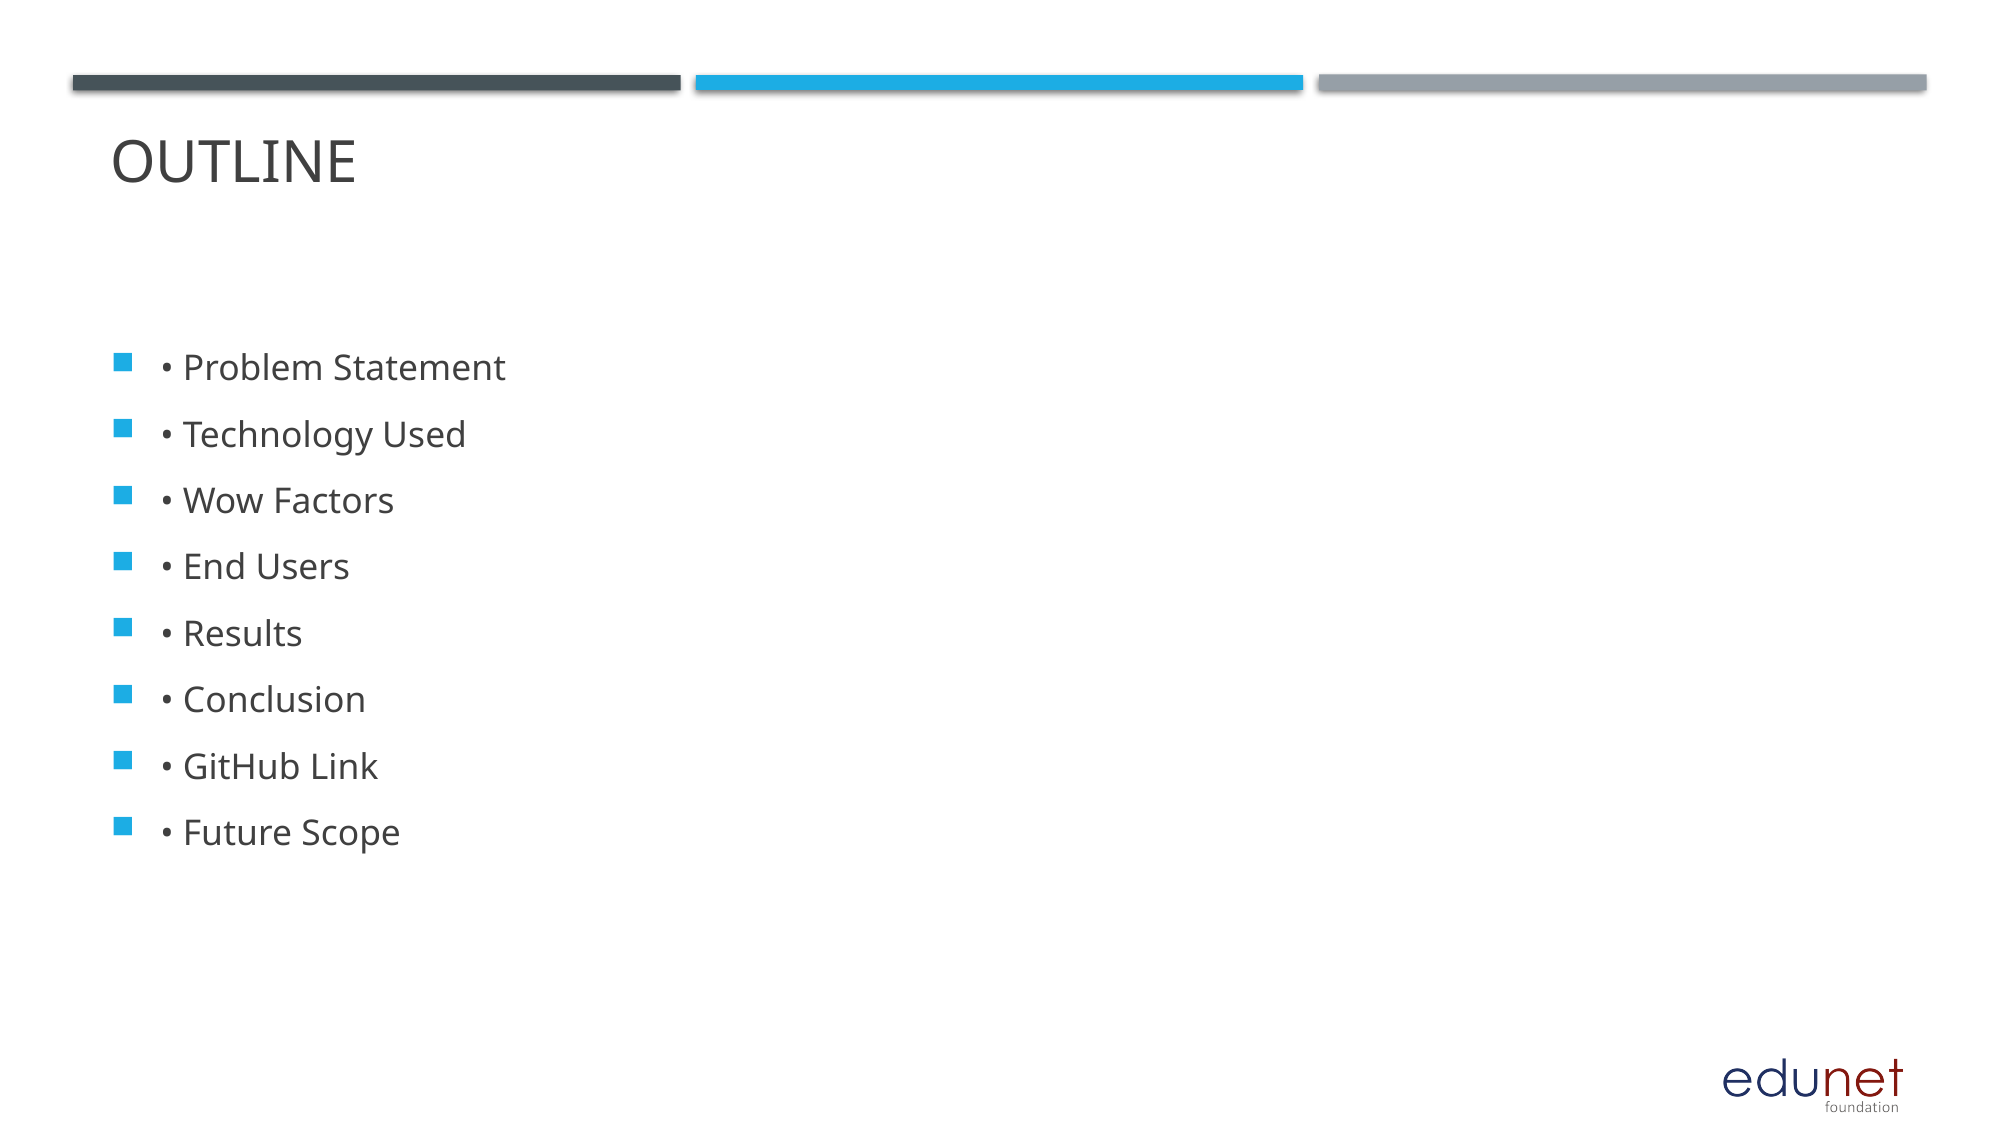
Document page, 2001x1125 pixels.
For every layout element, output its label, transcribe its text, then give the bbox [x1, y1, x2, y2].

list • Problem Statement • Technology Used • Wow Factors • End Users • Results • Conclusion • GitHub Link • Future Scope [95, 213, 1905, 981]
title OUTLINE [95, 115, 1905, 203]
picture [1719, 1056, 1905, 1116]
